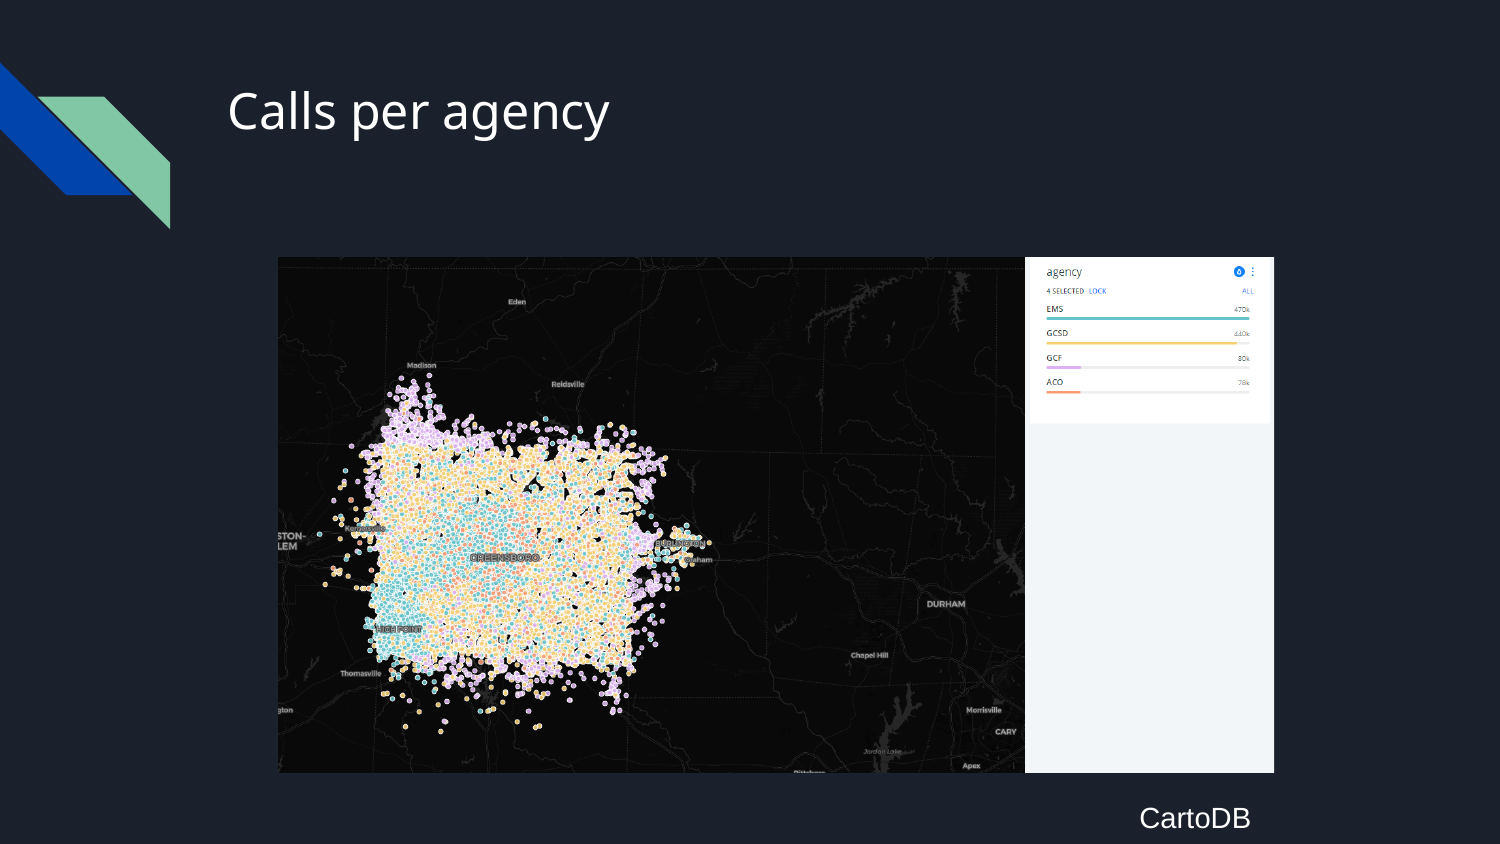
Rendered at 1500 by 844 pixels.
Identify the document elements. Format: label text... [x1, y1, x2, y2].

picture [277, 256, 1275, 773]
text_box CartoDB [1124, 784, 1275, 844]
title Calls per agency [212, 64, 1368, 215]
